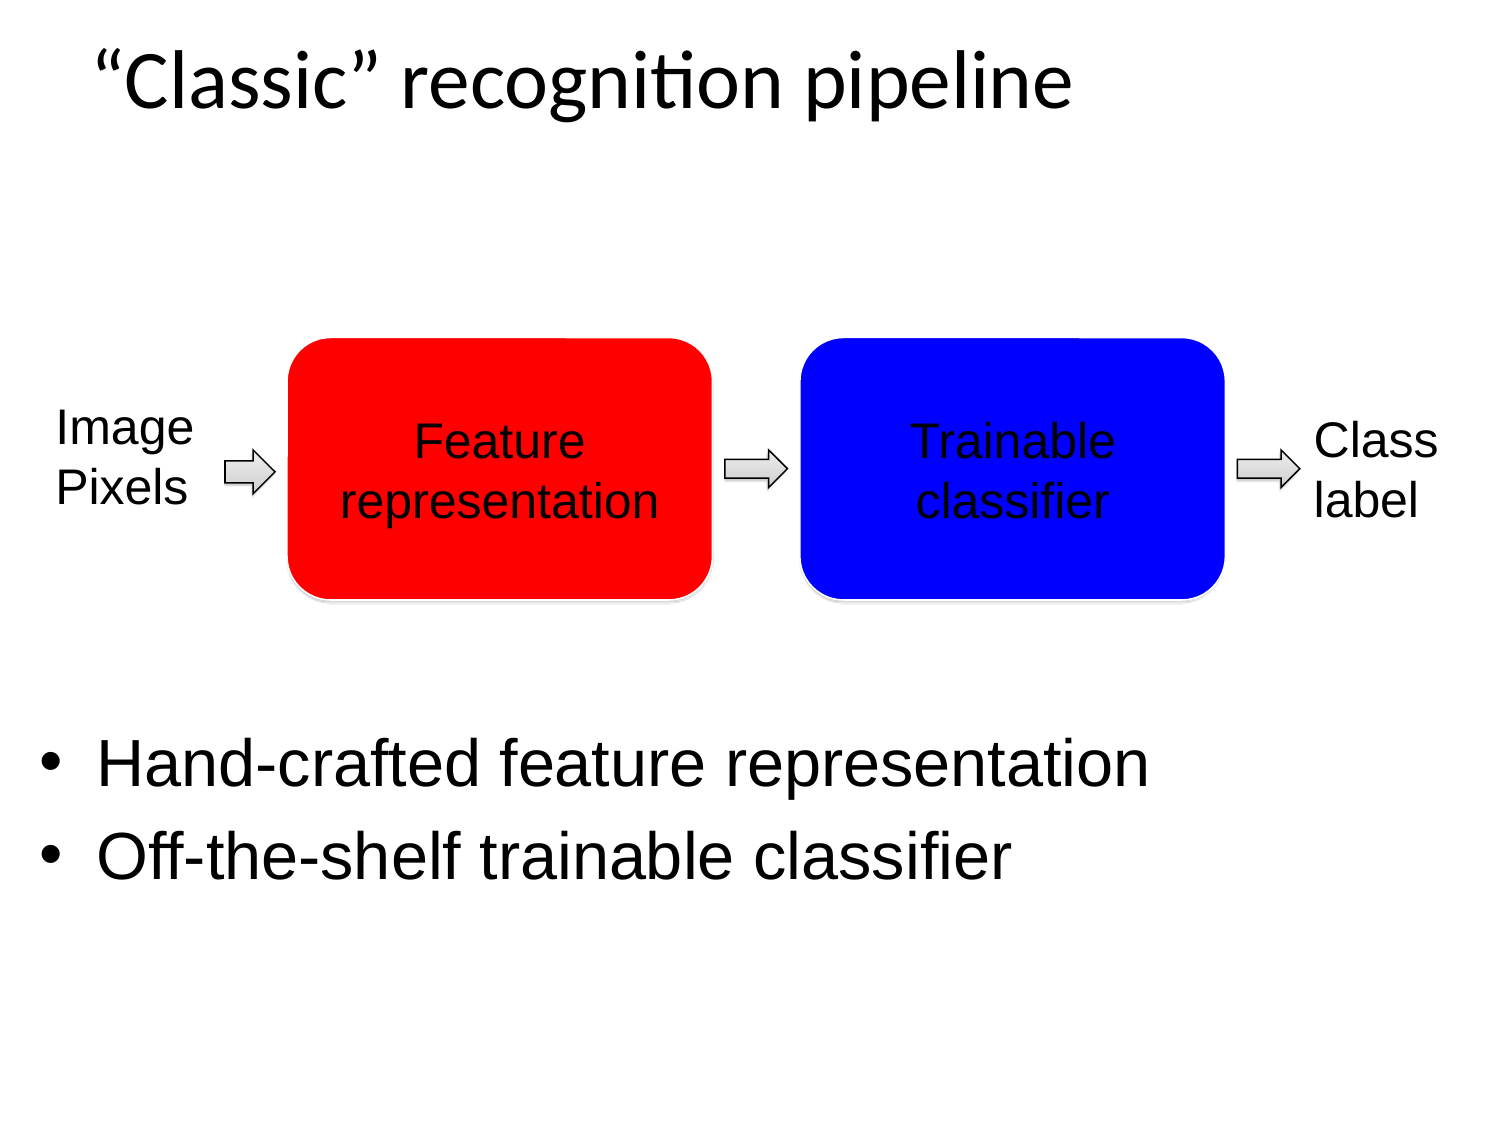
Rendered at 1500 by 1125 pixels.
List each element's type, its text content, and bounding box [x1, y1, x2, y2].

text_box [724, 450, 788, 488]
text_box Class label [1298, 399, 1500, 535]
text_box Trainable classifier [799, 337, 1226, 601]
text_box Feature representation [286, 337, 713, 601]
text_box [1237, 450, 1298, 488]
text_box Image Pixels [40, 387, 338, 523]
text_box Hand-crafted feature representation Off-the-shelf trainable classifier [24, 712, 1475, 988]
title “Classic” recognition pipeline [74, 0, 1426, 151]
